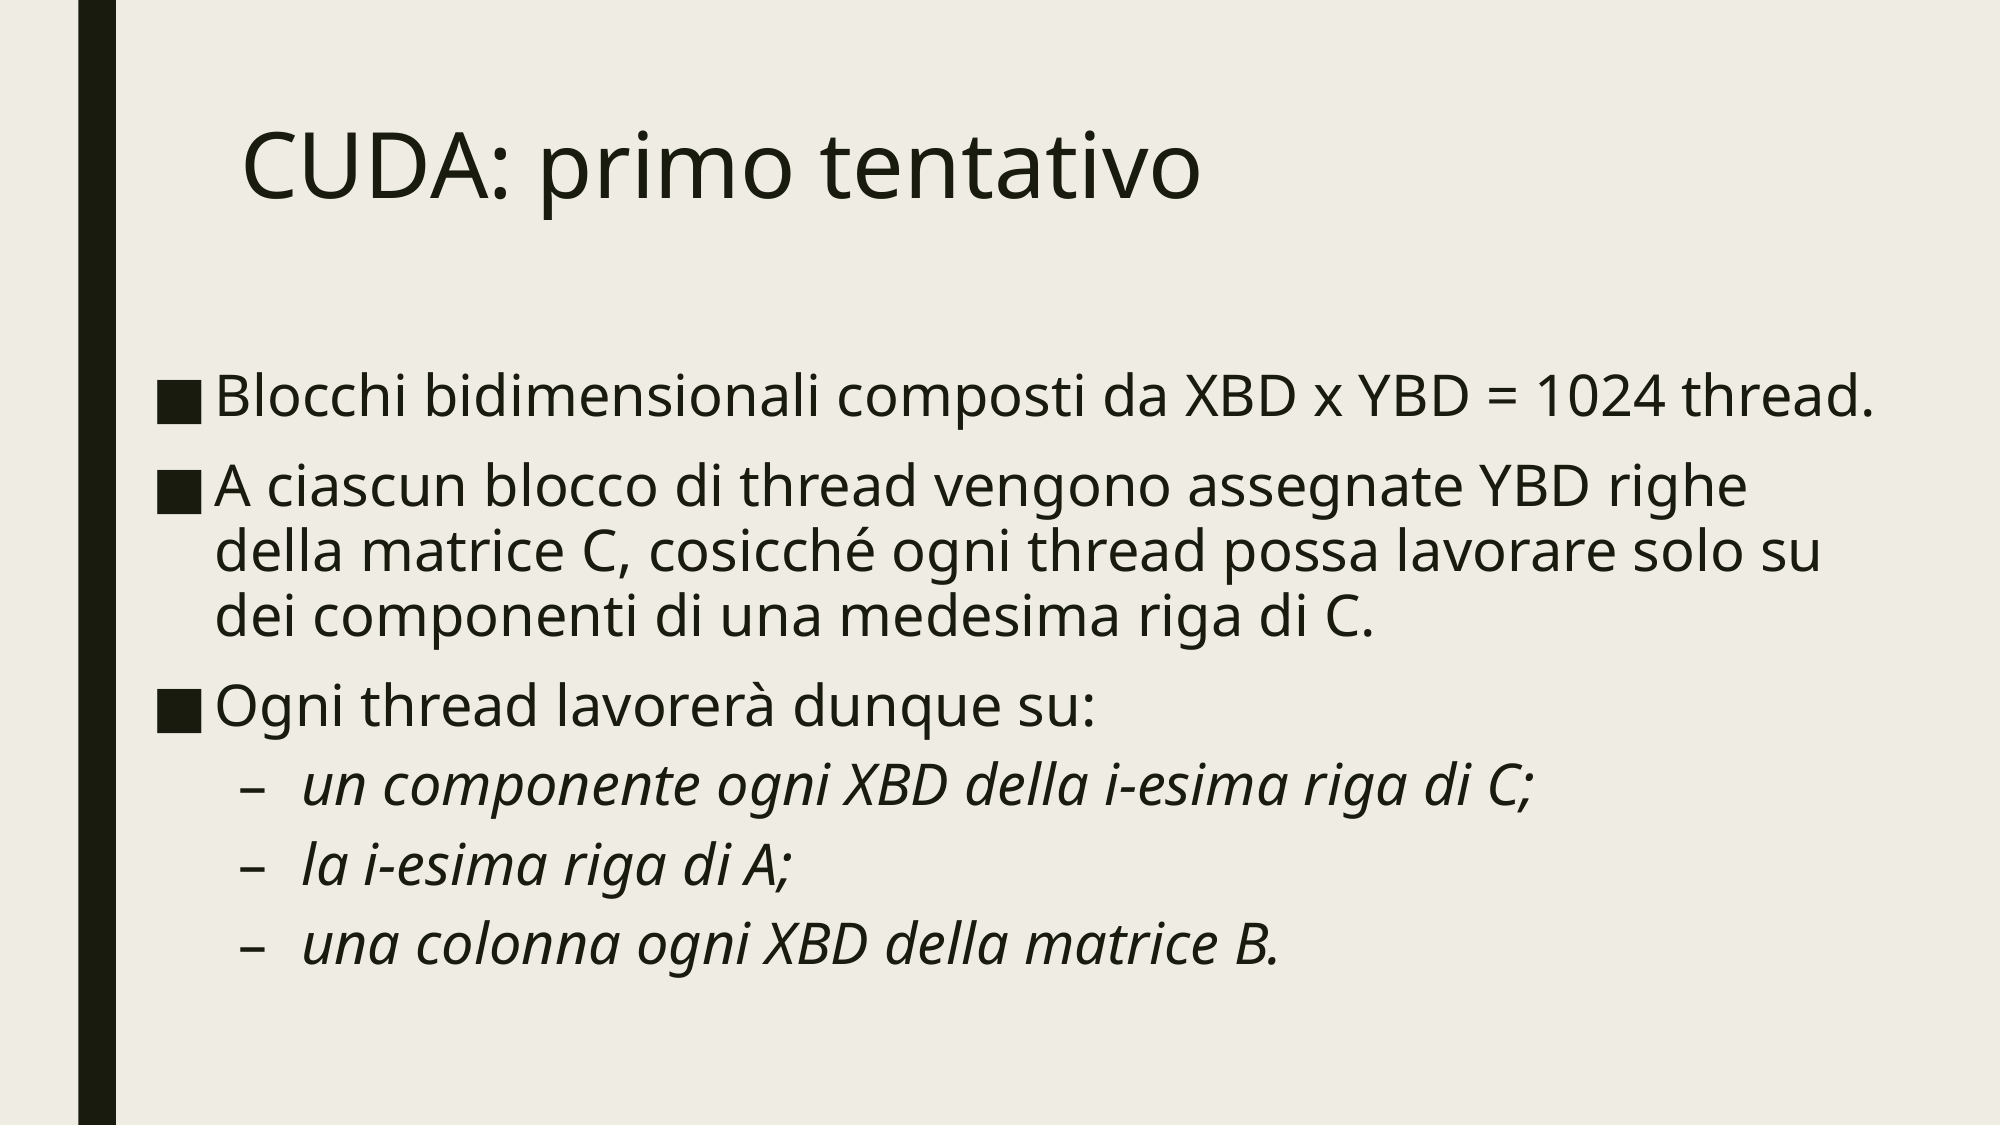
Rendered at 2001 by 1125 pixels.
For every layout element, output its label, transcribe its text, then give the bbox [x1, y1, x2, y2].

list Blocchi bidimensionali composti da XBD x YBD = 1024 thread. A ciascun blocco di thread vengono assegnate YBD righe della matrice C, cosicché ogni thread possa lavorare solo su dei componenti di una medesima riga di C. Ogni thread lavorerà dunque su: un componente ogni XBD della i-esima riga di C; la i-esima riga di A; una colonna ogni XBD della matrice B. [137, 357, 1897, 1014]
title CUDA: primo tentativo [225, 112, 1800, 357]
